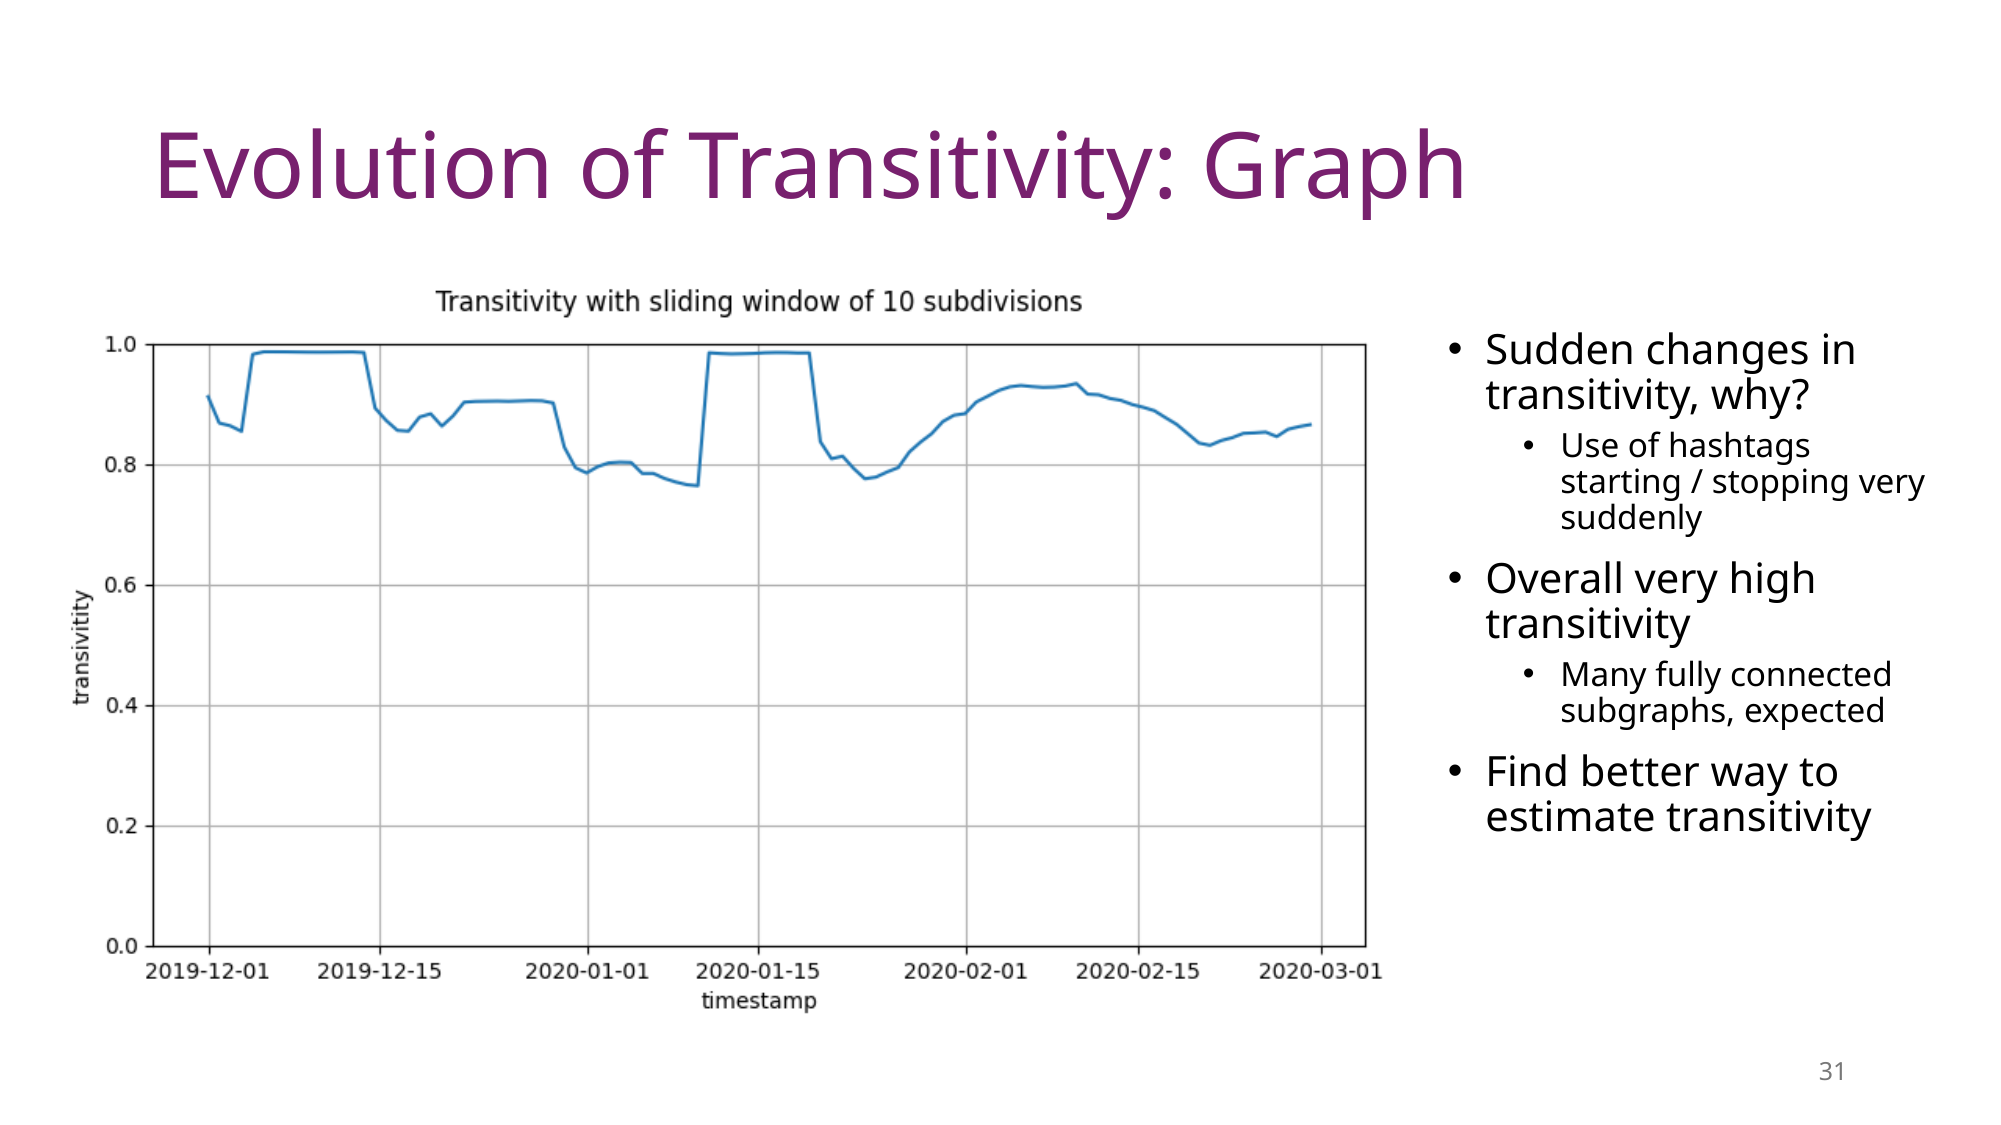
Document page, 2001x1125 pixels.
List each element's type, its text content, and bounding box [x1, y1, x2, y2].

slide_number 31 [1412, 1042, 1863, 1103]
text_box Evolution of Transitivity: Graph [137, 59, 1863, 278]
text_box Sudden changes in transitivity, why? Use of hashtags starting / stopping very suddenly Overall very high transitivity Many fully connected subgraphs, expected Find better way to estimate transitivity [1432, 320, 1949, 974]
picture [59, 276, 1398, 1030]
